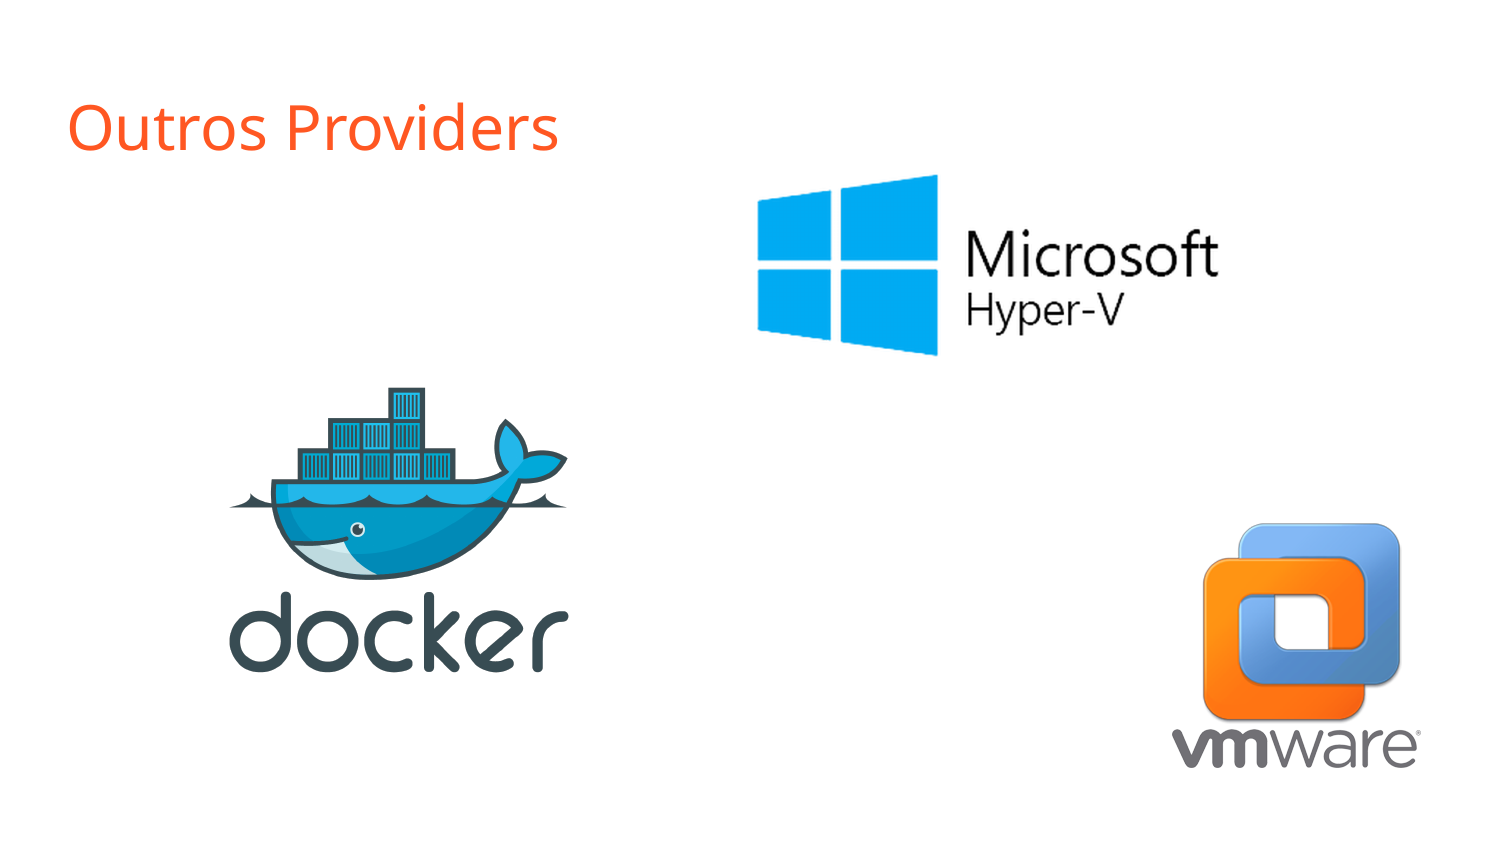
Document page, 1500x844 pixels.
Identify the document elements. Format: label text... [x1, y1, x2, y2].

title Outros Providers [51, 72, 1449, 167]
picture [743, 154, 1258, 375]
picture [1170, 516, 1425, 771]
picture [166, 325, 628, 737]
